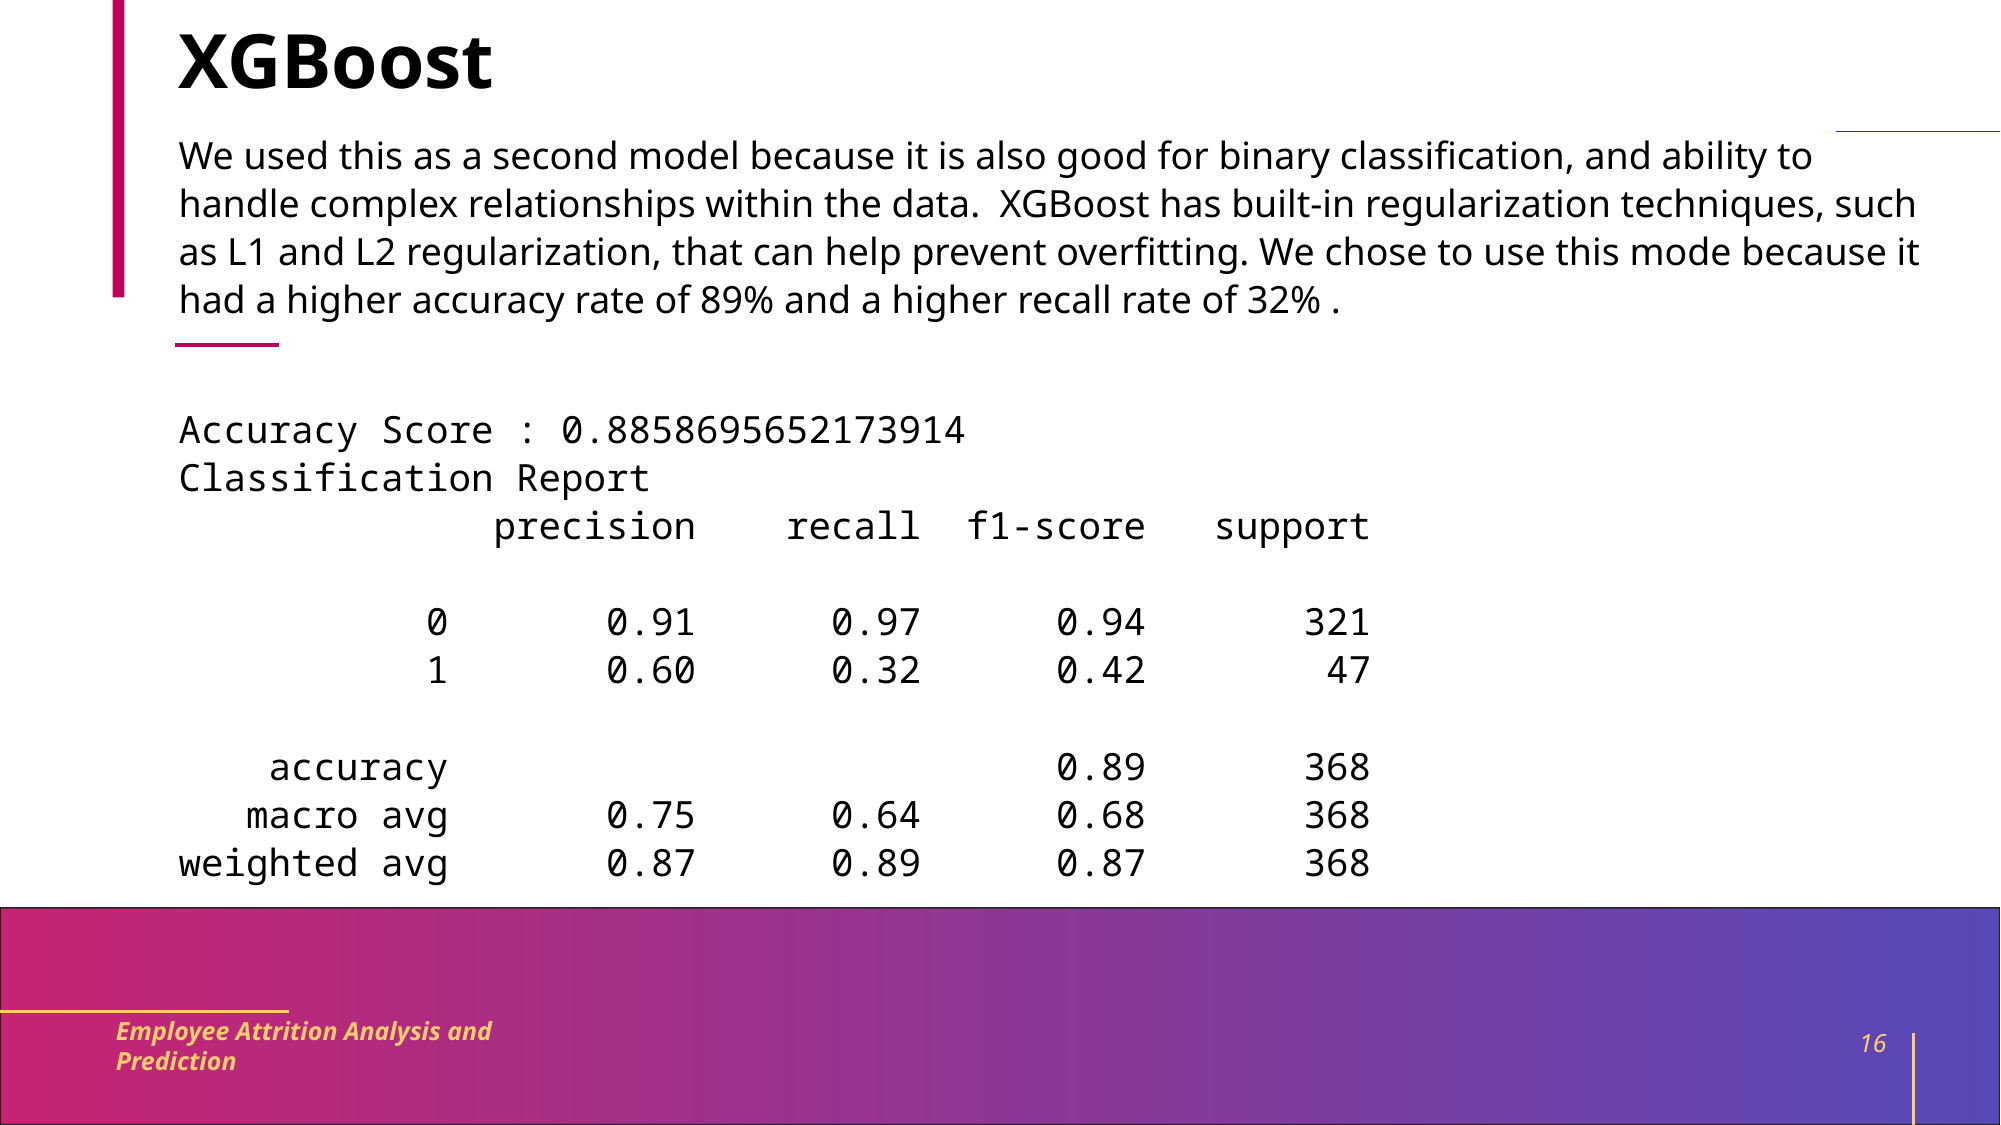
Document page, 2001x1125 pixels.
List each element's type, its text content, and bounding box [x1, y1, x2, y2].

text_box XGBoost We used this as a second model because it is also good for binary classification, and ability to handle complex relationships within the data. XGBoost has built-in regularization techniques, such as L1 and L2 regularization, that can help prevent overfitting. We chose to use this mode because it had a higher accuracy rate of 89% and a higher recall rate of 32% . Accuracy Score : 0.8858695652173914 Classification Report precision recall f1-score support 0 0.91 0.97 0.94 321 1 0.60 0.32 0.42 47 accuracy 0.89 368 macro avg 0.75 0.64 0.68 368 weighted avg 0.87 0.89 0.87 368 [163, 0, 1957, 958]
slide_number 16 [1451, 1015, 1902, 1075]
footer Employee Attrition Analysis and Prediction [100, 1015, 636, 1075]
